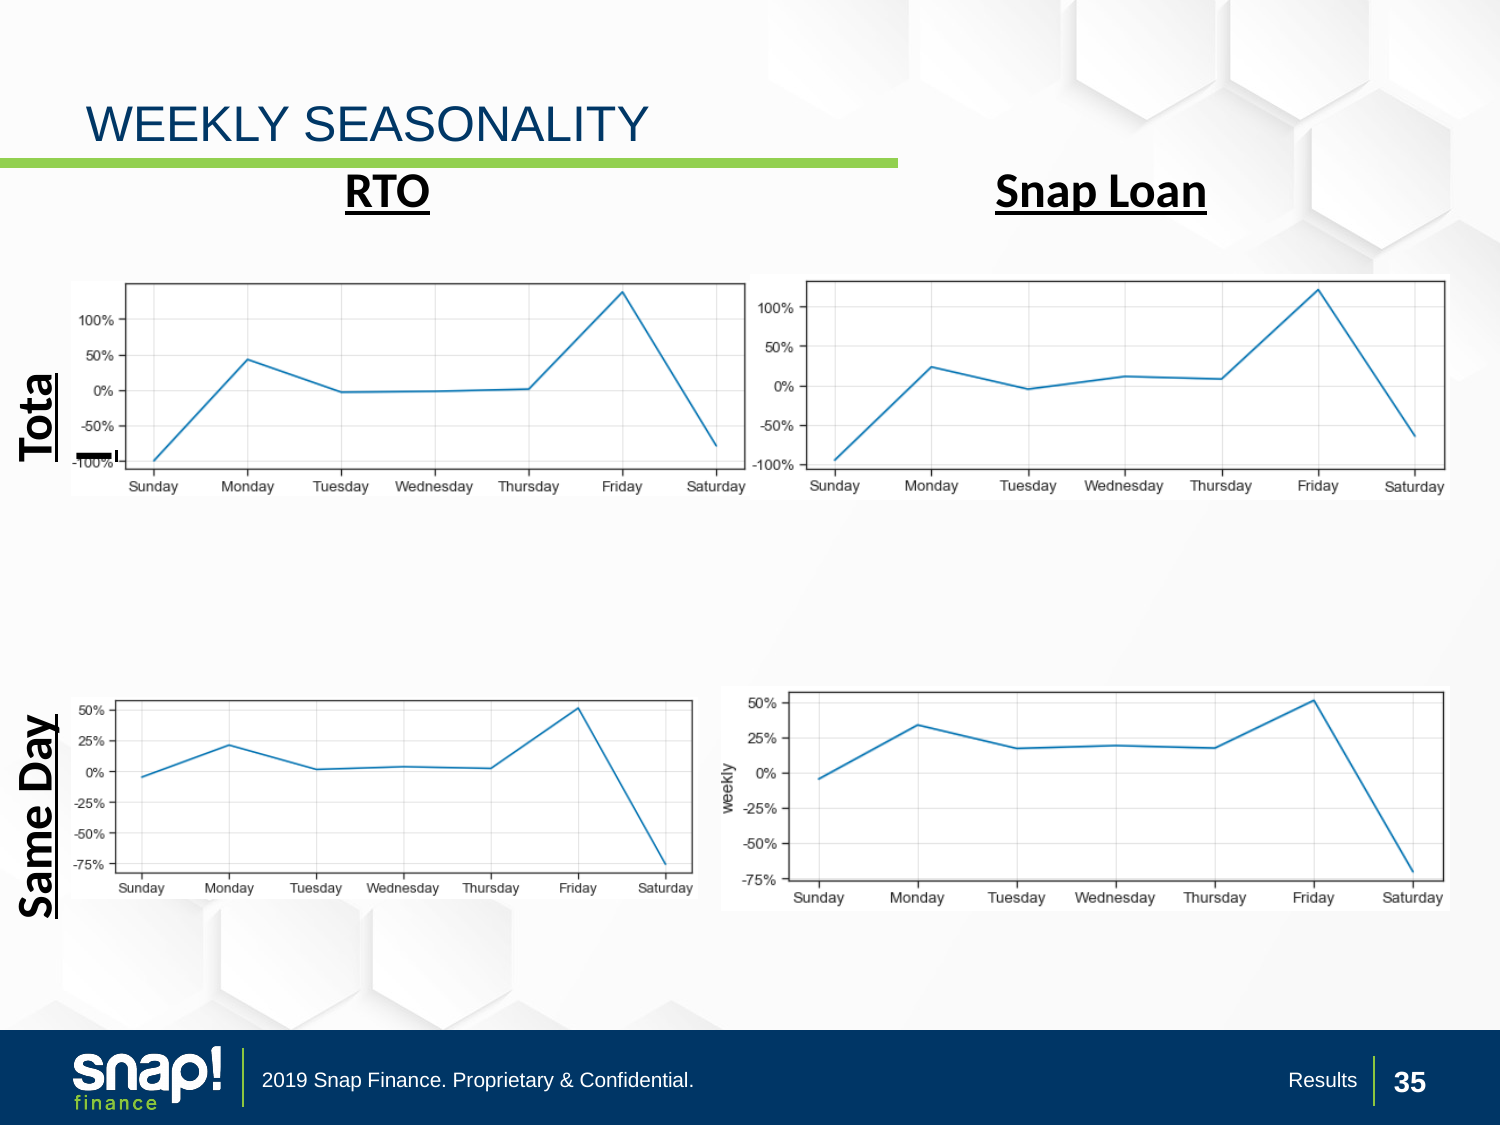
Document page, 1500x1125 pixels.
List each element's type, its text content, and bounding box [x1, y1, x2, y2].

list Results [1112, 1062, 1373, 1099]
list Weekly Seasonality [71, 90, 885, 179]
picture [0, 0, 1500, 1030]
text_box Snap Loan [980, 150, 1266, 226]
text_box RTO [330, 150, 508, 226]
text_box Total [0, 348, 71, 477]
text_box Same Day [0, 624, 86, 934]
